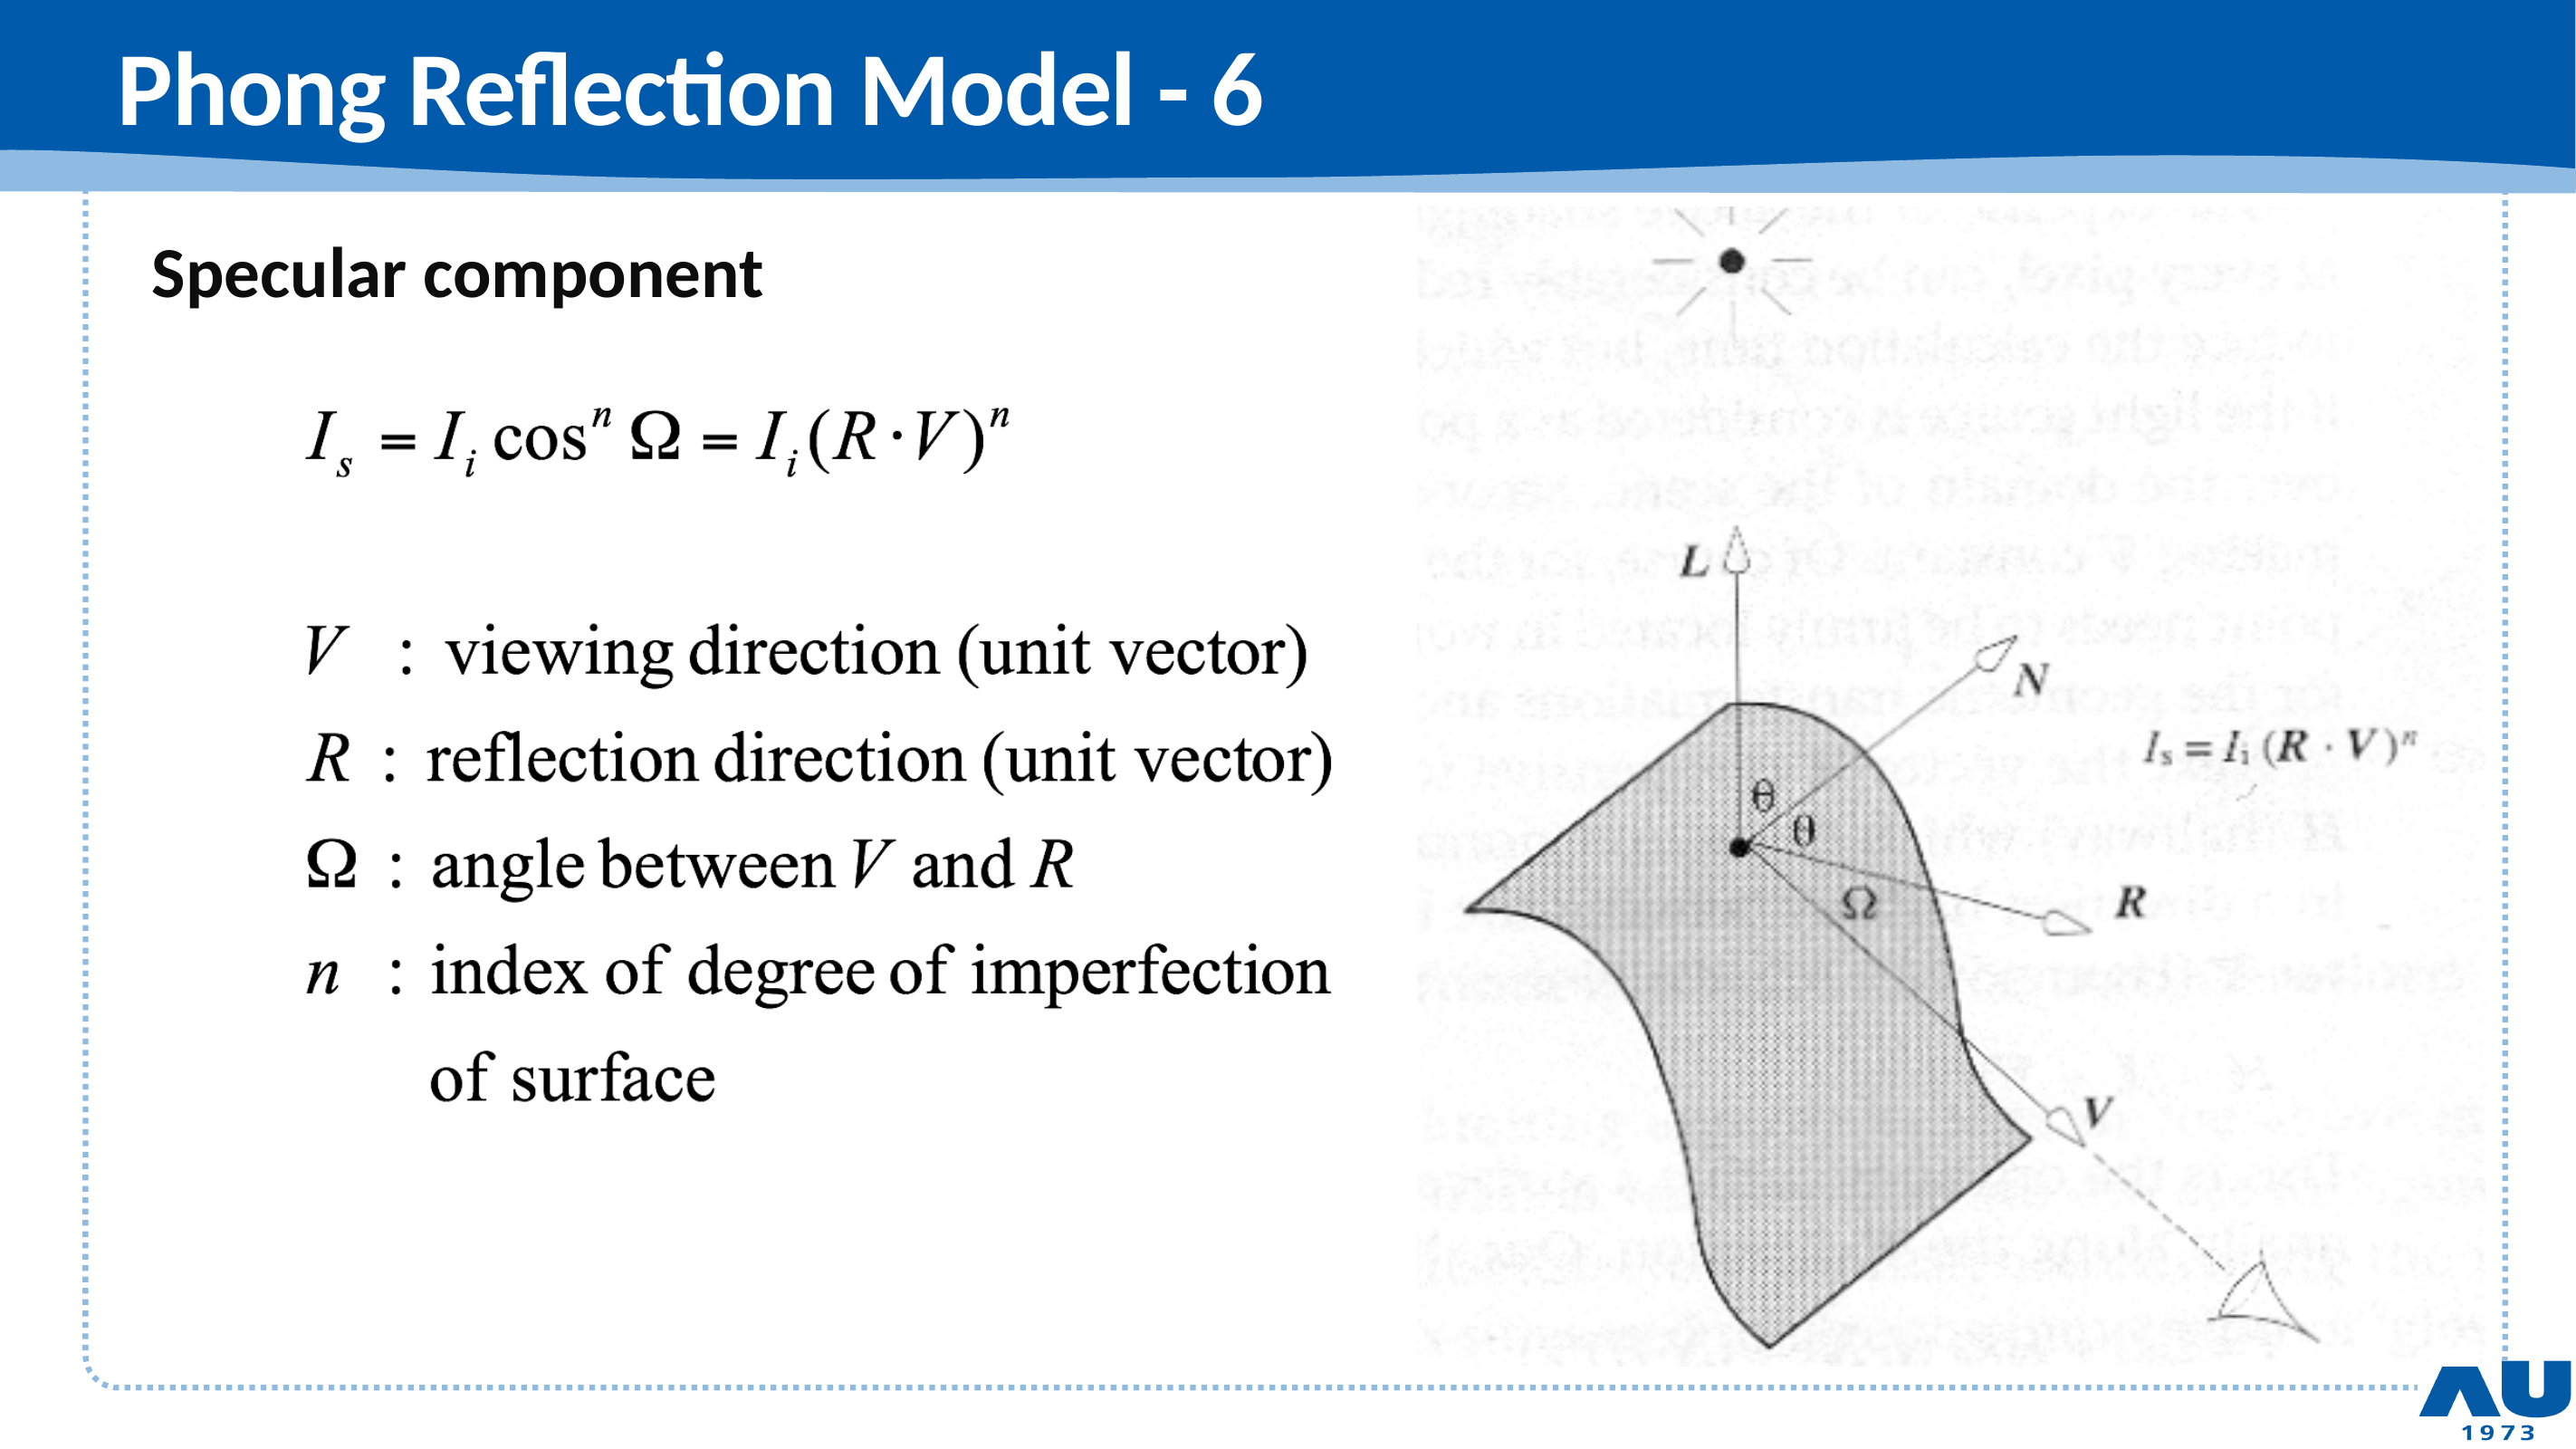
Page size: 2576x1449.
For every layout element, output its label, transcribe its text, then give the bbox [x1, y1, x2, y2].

list Specular component [103, 228, 2486, 1388]
picture [1416, 206, 2571, 1441]
picture [294, 382, 1365, 1118]
title Phong Reflection Model - 6 [103, 18, 2486, 169]
